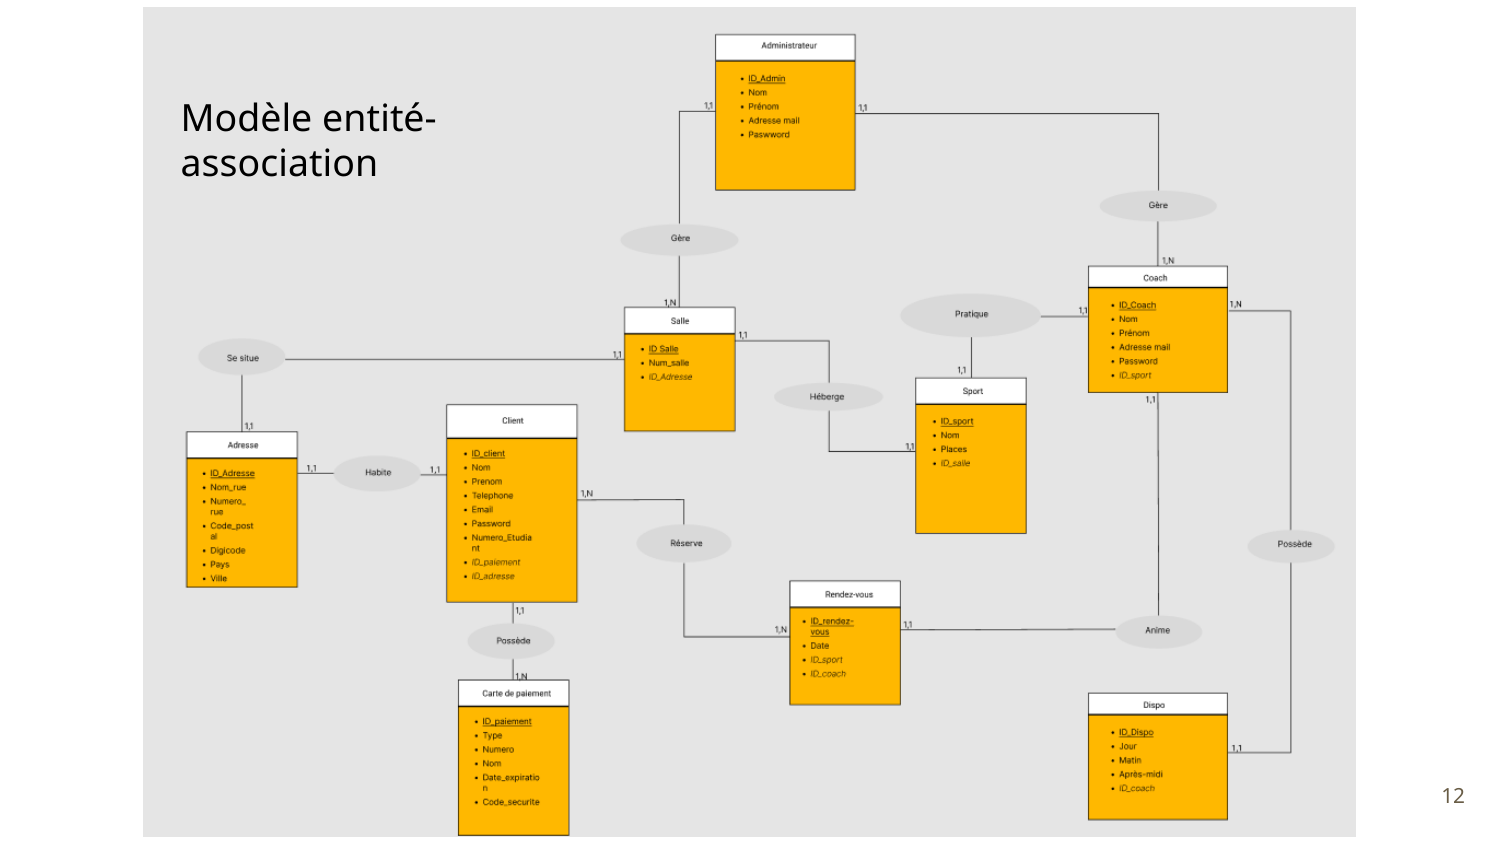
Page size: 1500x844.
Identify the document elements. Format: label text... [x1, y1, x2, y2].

picture [143, 6, 1357, 837]
slide_number 12 [1389, 764, 1480, 830]
